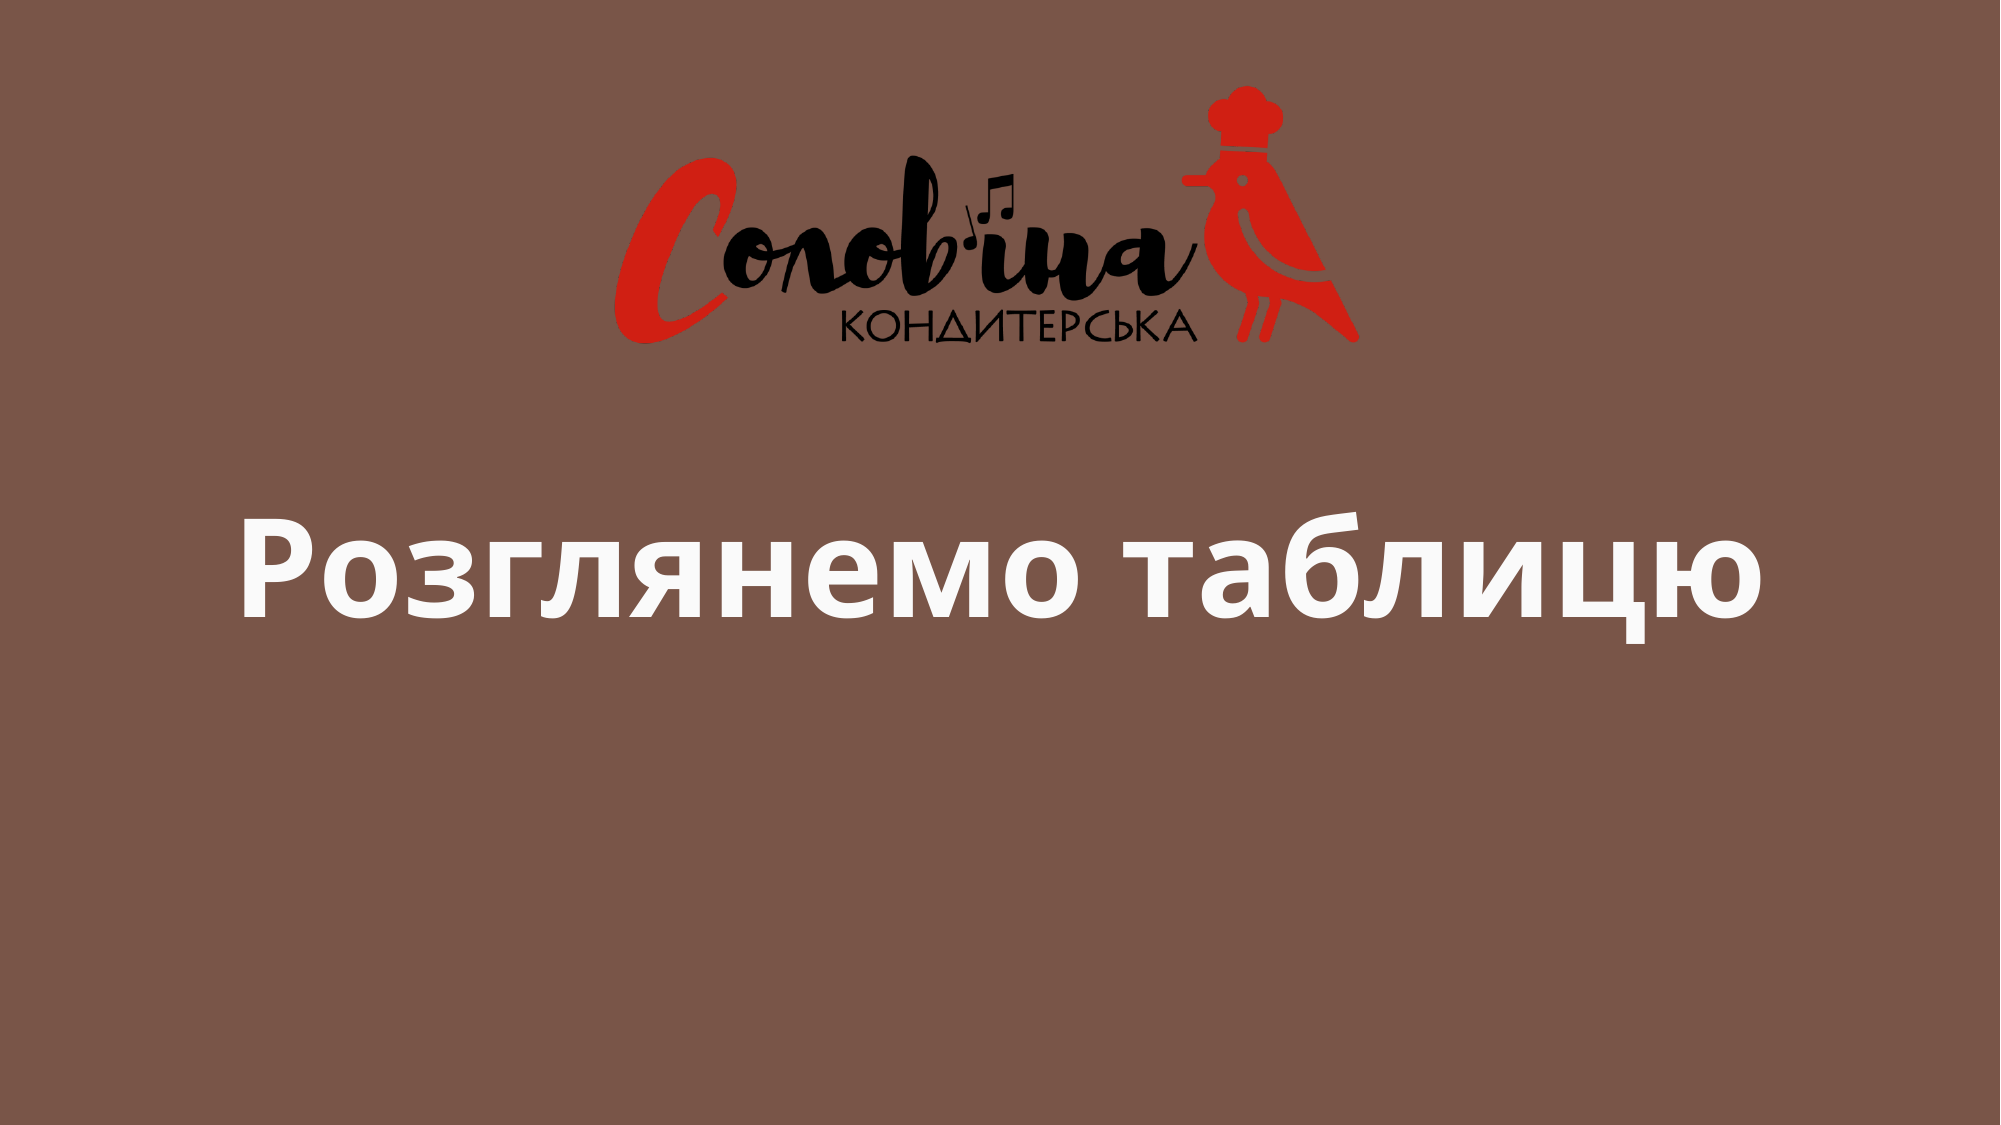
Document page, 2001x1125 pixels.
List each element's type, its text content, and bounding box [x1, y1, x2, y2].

title Розглянемо таблицю [100, 352, 1901, 773]
picture [586, 42, 1379, 398]
